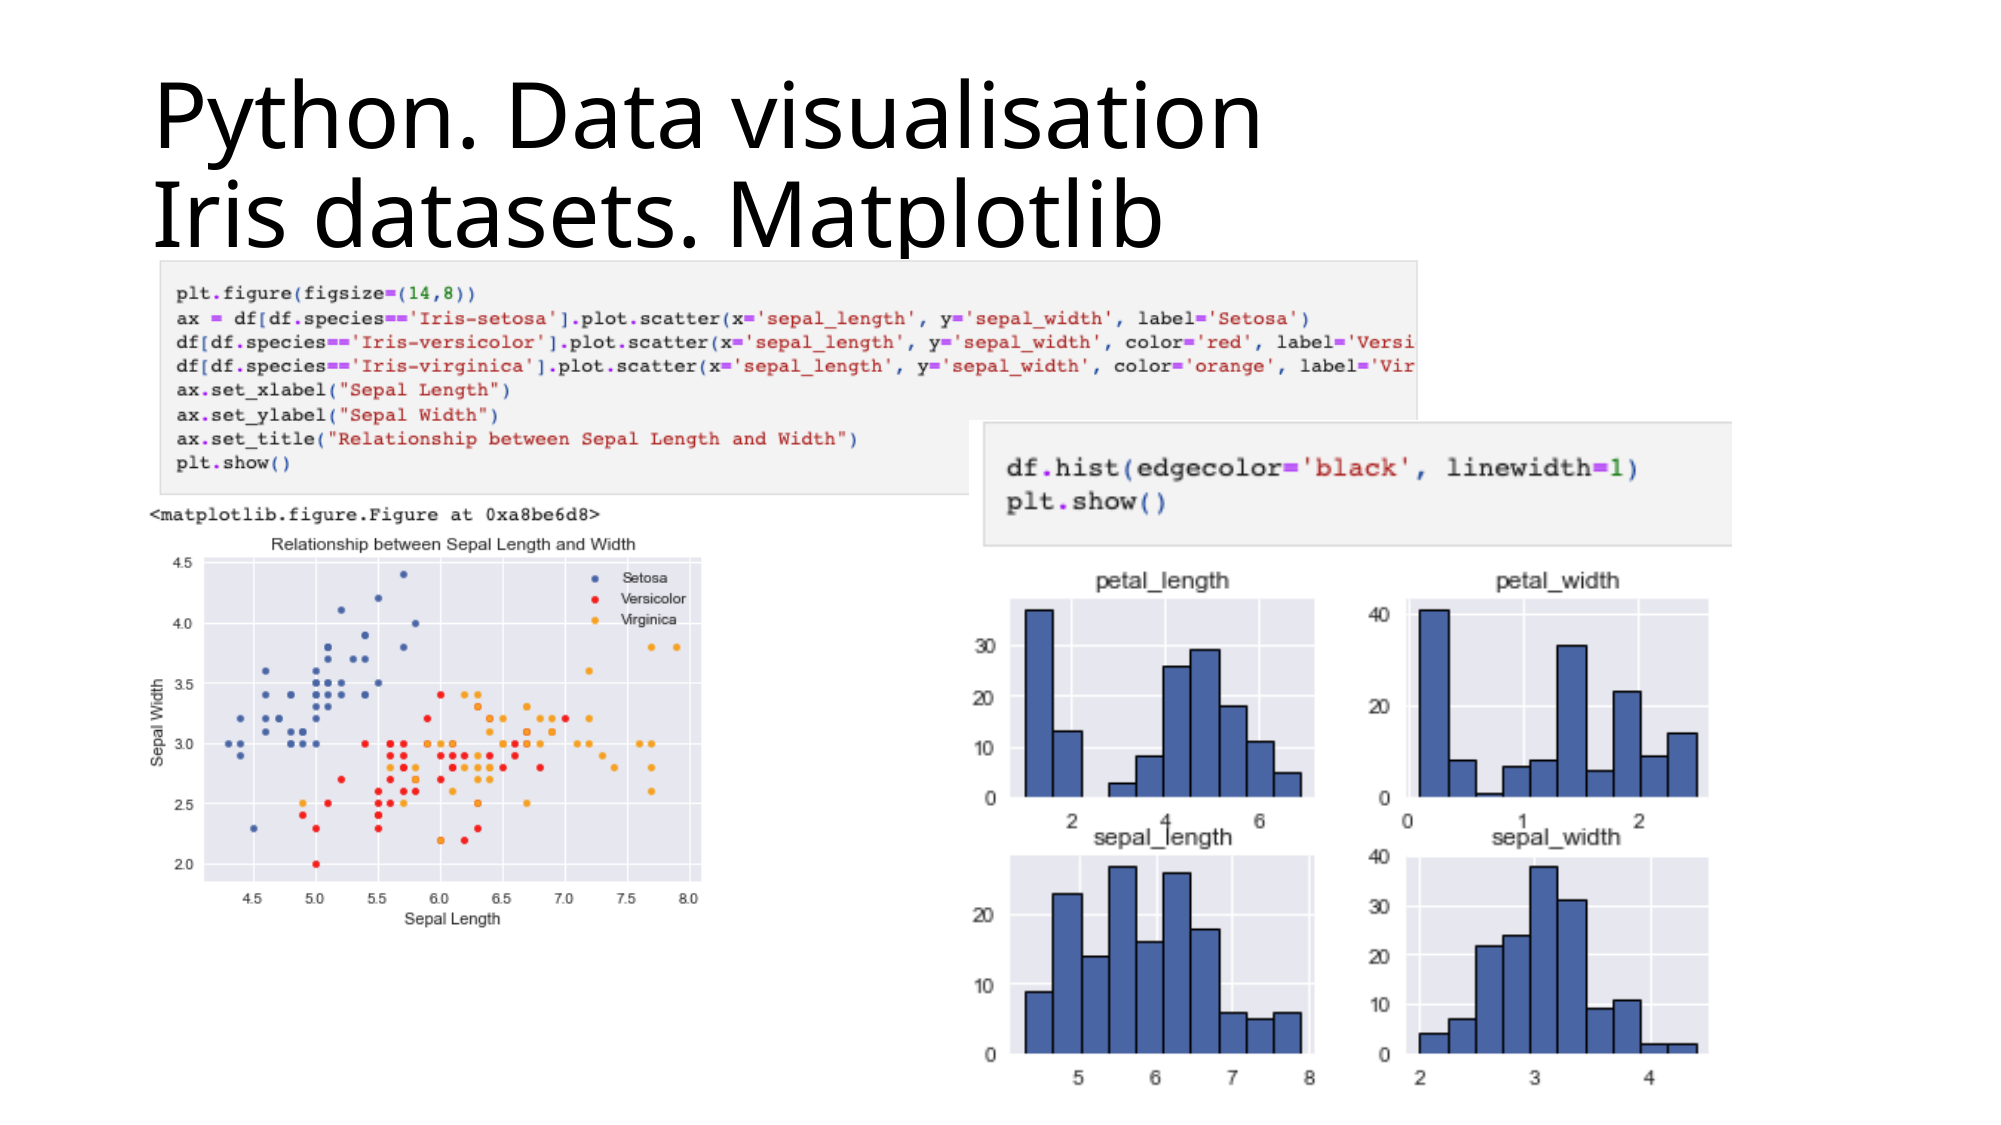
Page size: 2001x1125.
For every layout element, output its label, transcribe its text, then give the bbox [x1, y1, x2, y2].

title Python. Data visualisation Iris datasets. Matplotlib [137, 59, 1863, 278]
picture [148, 259, 1732, 1100]
